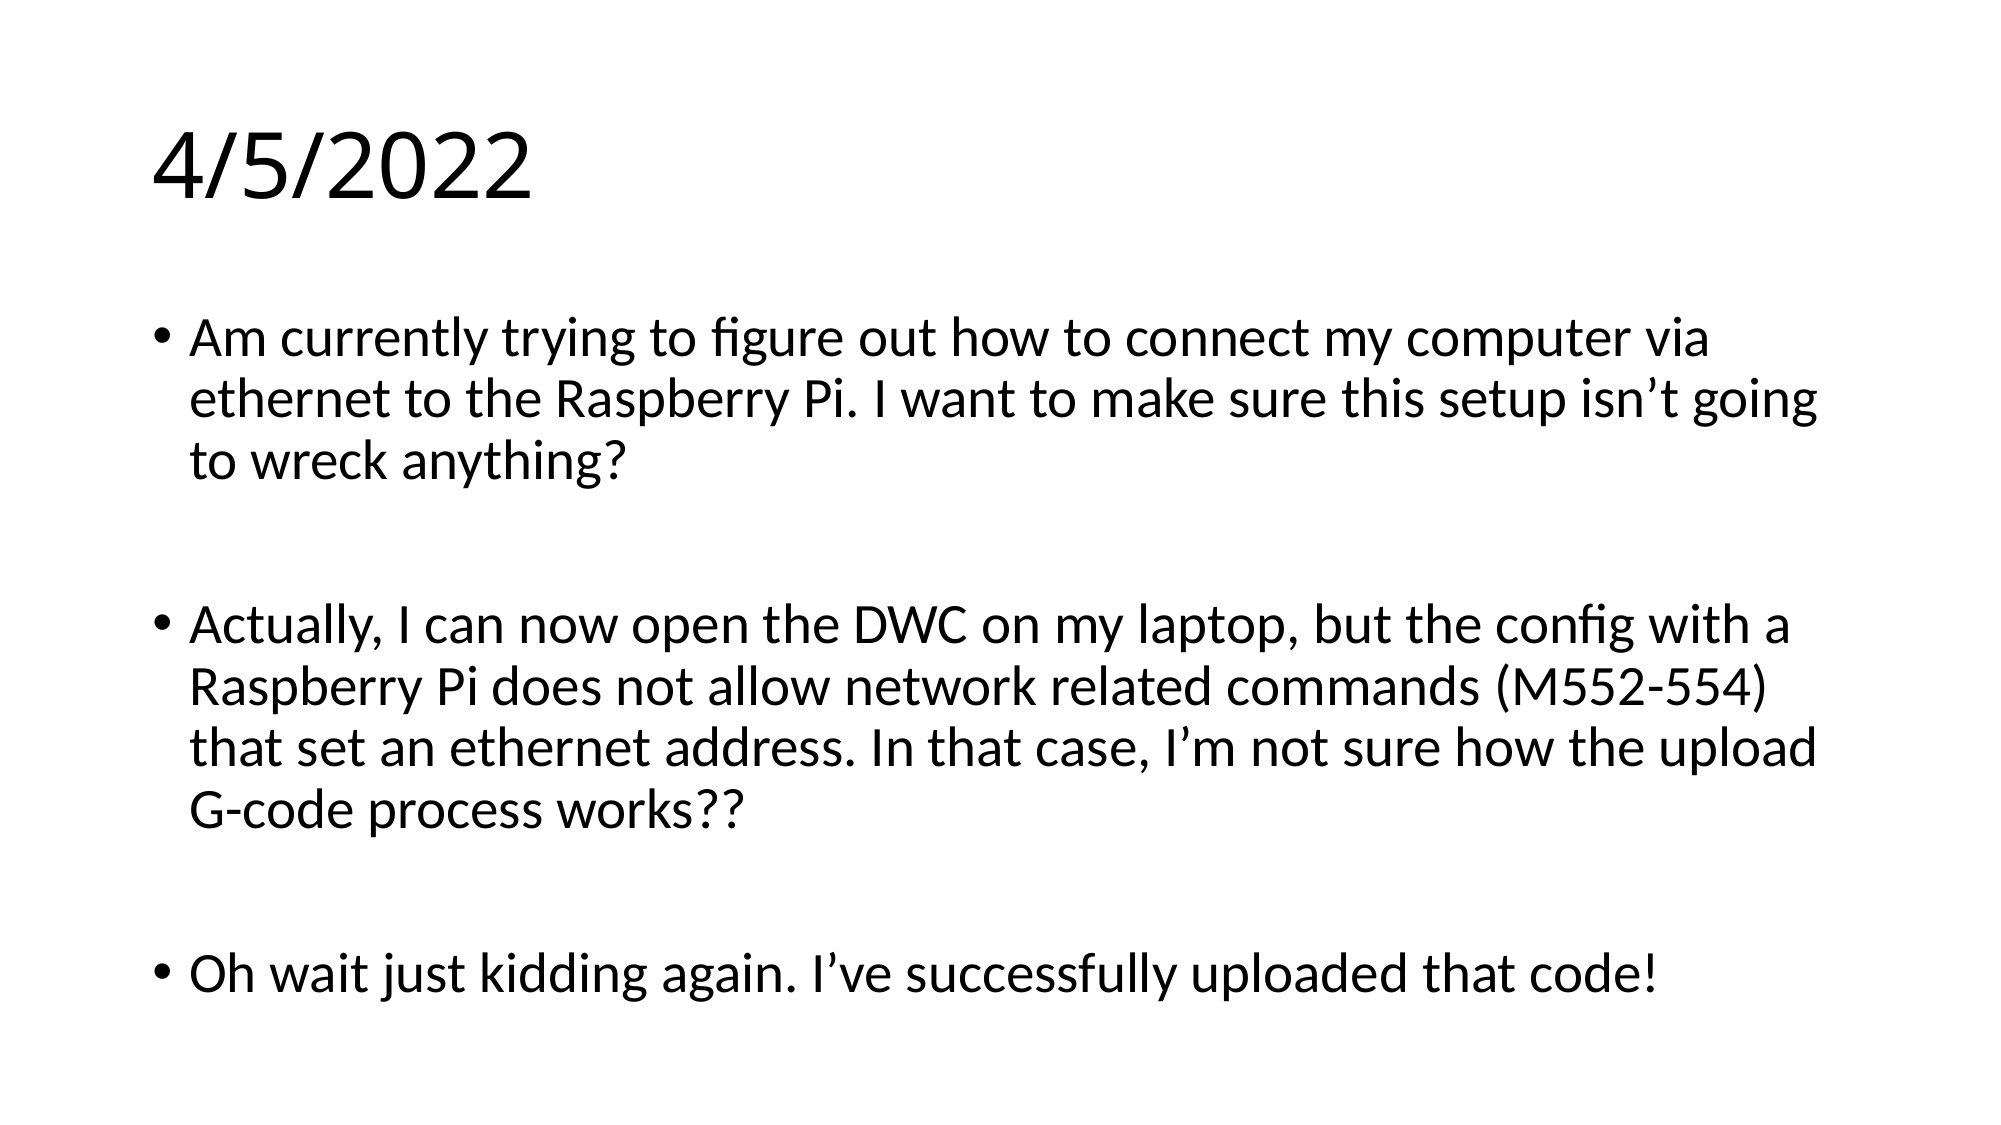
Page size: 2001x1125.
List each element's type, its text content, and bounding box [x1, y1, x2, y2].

list Am currently trying to figure out how to connect my computer via ethernet to the Raspberry Pi. I want to make sure this setup isn’t going to wreck anything? Actually, I can now open the DWC on my laptop, but the config with a Raspberry Pi does not allow network related commands (M552-554) that set an ethernet address. In that case, I’m not sure how the upload G-code process works?? Oh wait just kidding again. I’ve successfully uploaded that code! [137, 299, 1863, 1014]
title 4/5/2022 [137, 59, 1863, 278]
